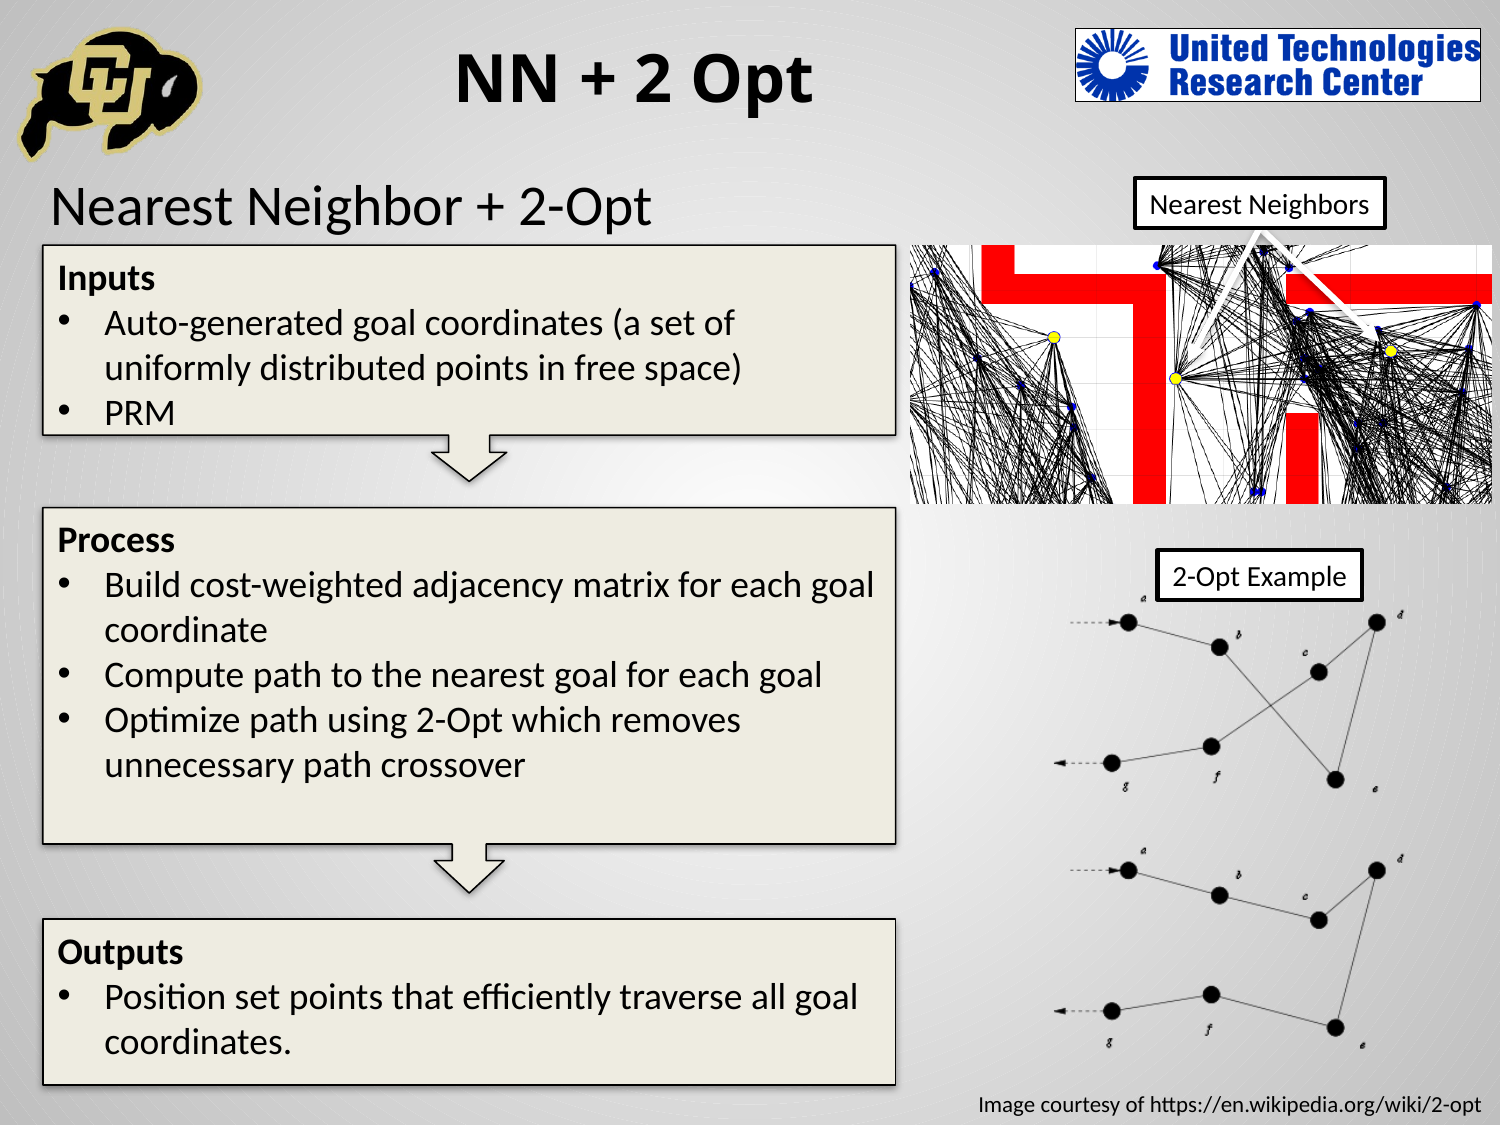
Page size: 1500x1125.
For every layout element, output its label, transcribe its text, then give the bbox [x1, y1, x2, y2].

picture [1075, 28, 1481, 103]
text_box Inputs Auto-generated goal coordinates (a set of uniformly distributed points in free space) PRM [41, 244, 897, 483]
text_box Process Build cost-weighted adjacency matrix for each goal coordinate Compute path to the nearest goal for each goal Optimize path using 2-Opt which removes unnecessary path crossover [41, 506, 897, 894]
picture [910, 244, 1492, 505]
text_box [1187, 228, 1260, 363]
list Nearest Neighbor + 2-Opt [35, 160, 904, 246]
text_box 2-Opt Example [1155, 548, 1364, 589]
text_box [1261, 228, 1380, 343]
picture [1053, 590, 1409, 1051]
text_box NN + 2 Opt [226, 28, 1053, 124]
text_box Image courtesy of https://en.wikipedia.org/wiki/2-opt [963, 1082, 1498, 1125]
text_box Nearest Neighbors [1133, 176, 1387, 230]
text_box Outputs Position set points that efficiently traverse all goal coordinates. [42, 918, 896, 1086]
picture [0, 0, 223, 202]
